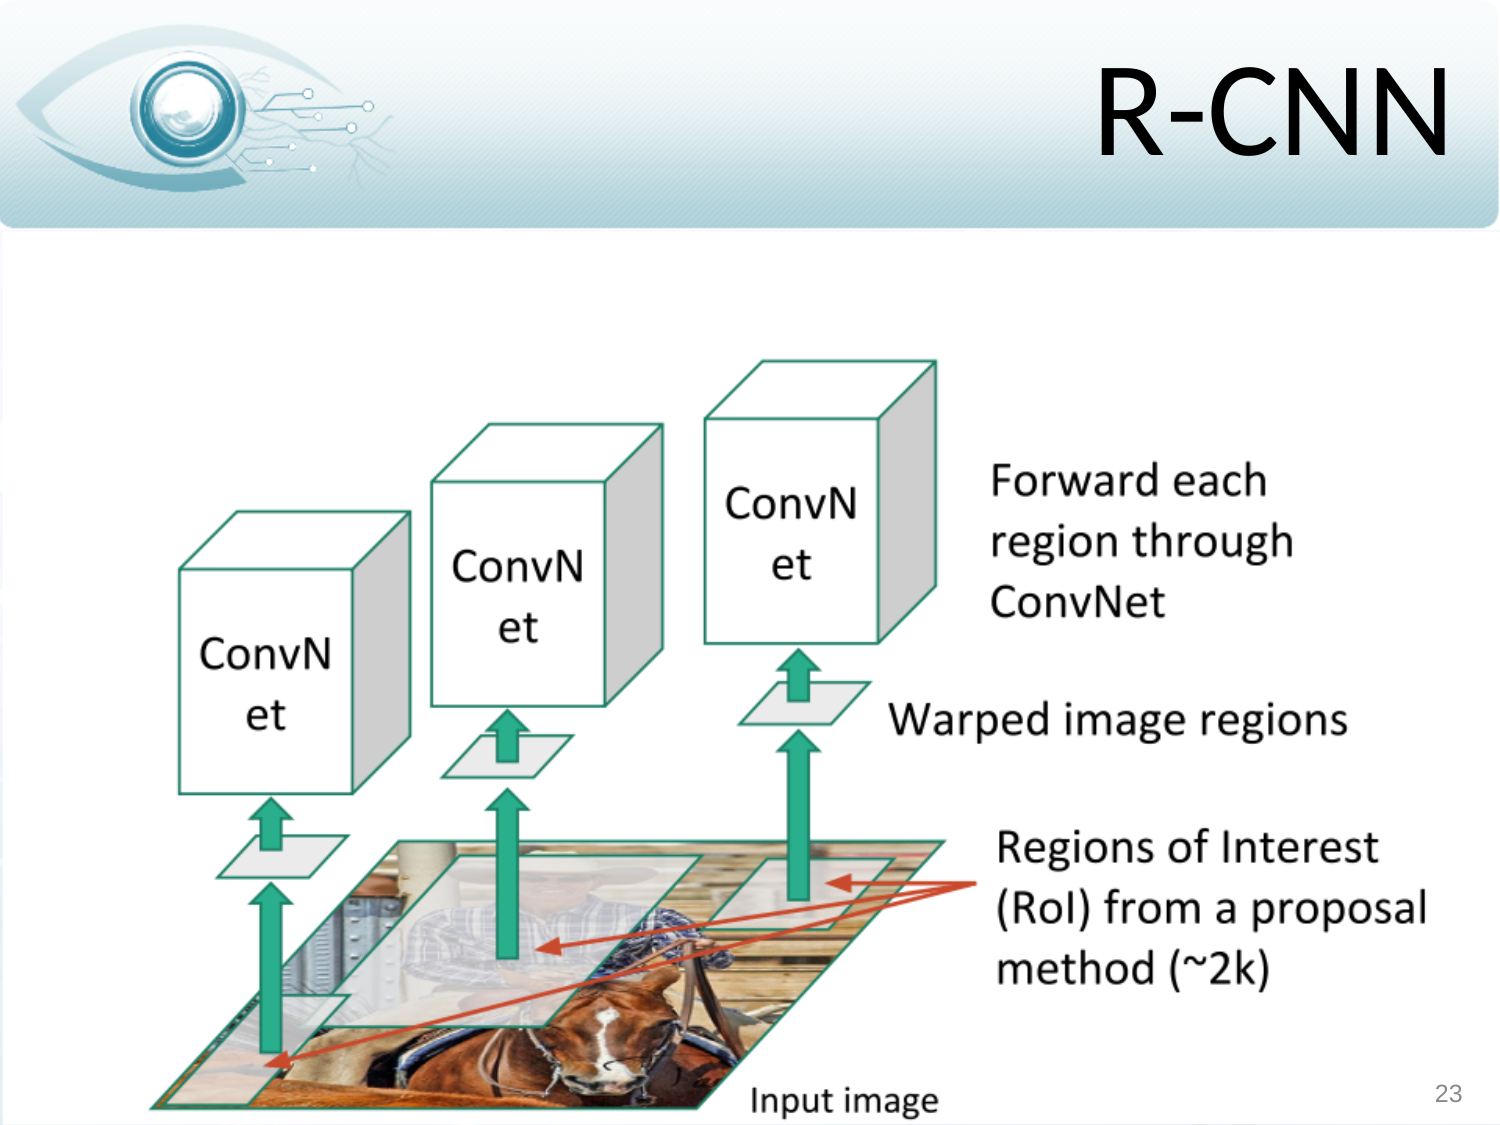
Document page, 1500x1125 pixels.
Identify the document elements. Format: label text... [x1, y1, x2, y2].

title R-CNN [0, 7, 1500, 195]
text_box [1, 230, 1500, 1125]
picture [144, 352, 1436, 1124]
slide_number 23 [1441, 1062, 1478, 1123]
